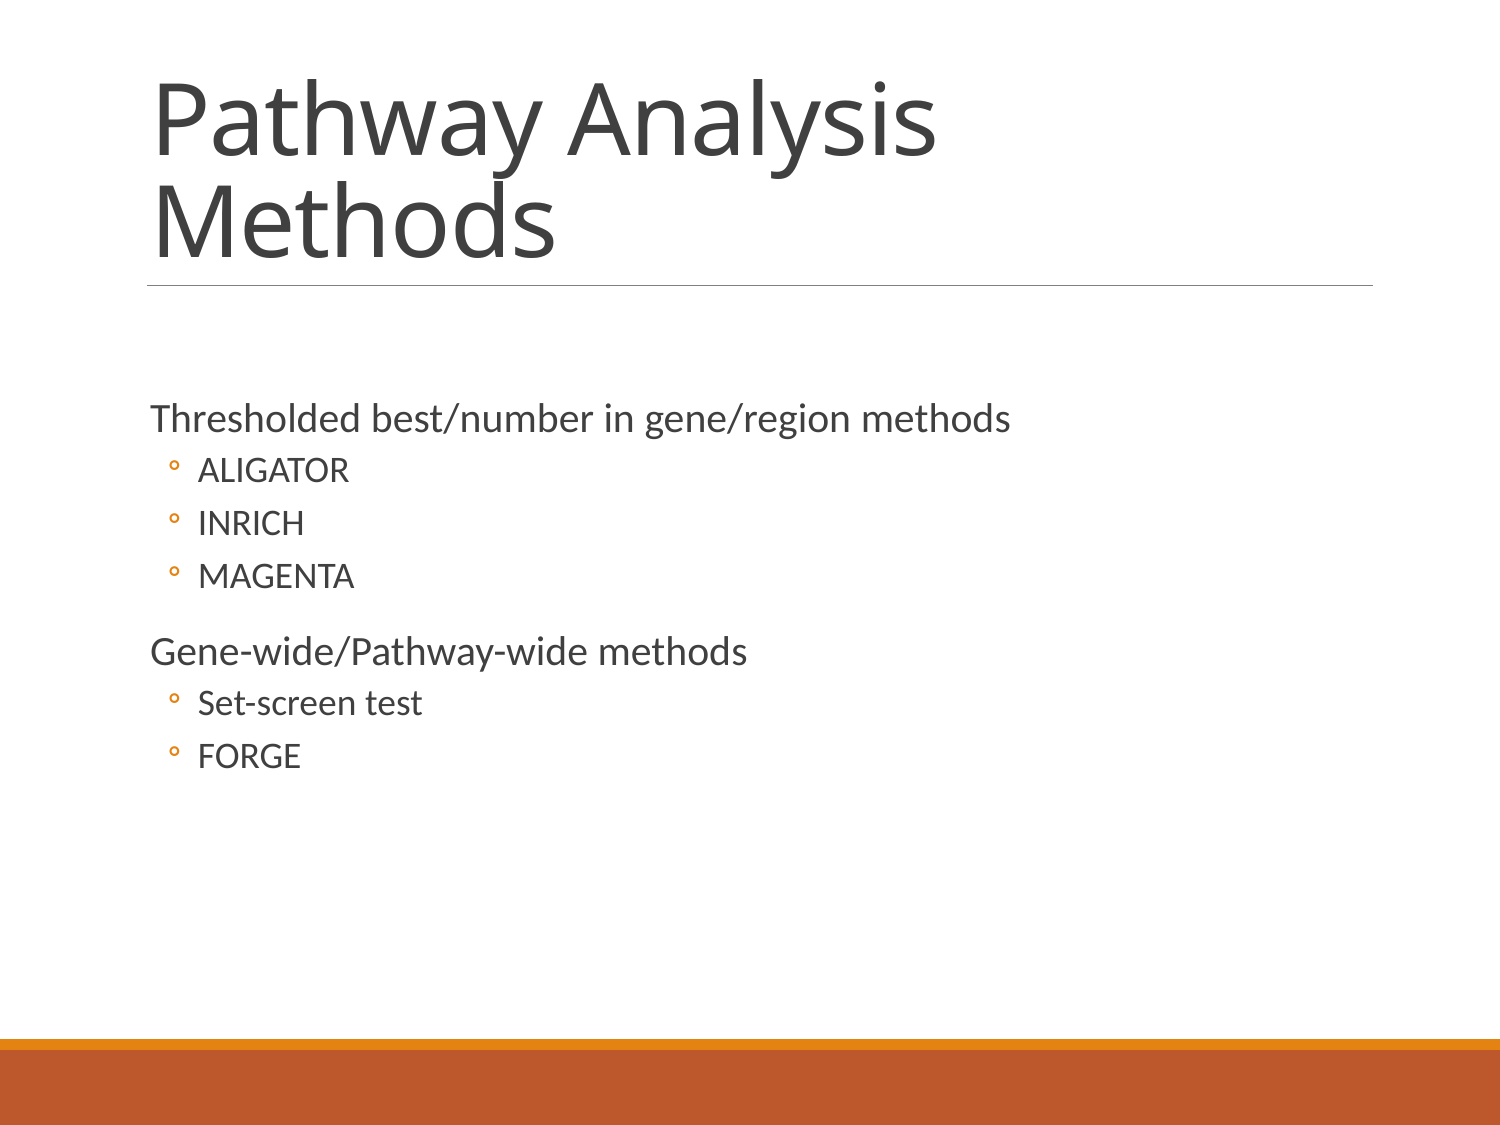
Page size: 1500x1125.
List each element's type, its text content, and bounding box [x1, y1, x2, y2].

list Thresholded best/number in gene/region methods ALIGATOR INRICH MAGENTA Gene-wide/Pathway-wide methods Set-screen test FORGE [135, 310, 1373, 971]
title Pathway Analysis Methods [135, 47, 1373, 285]
